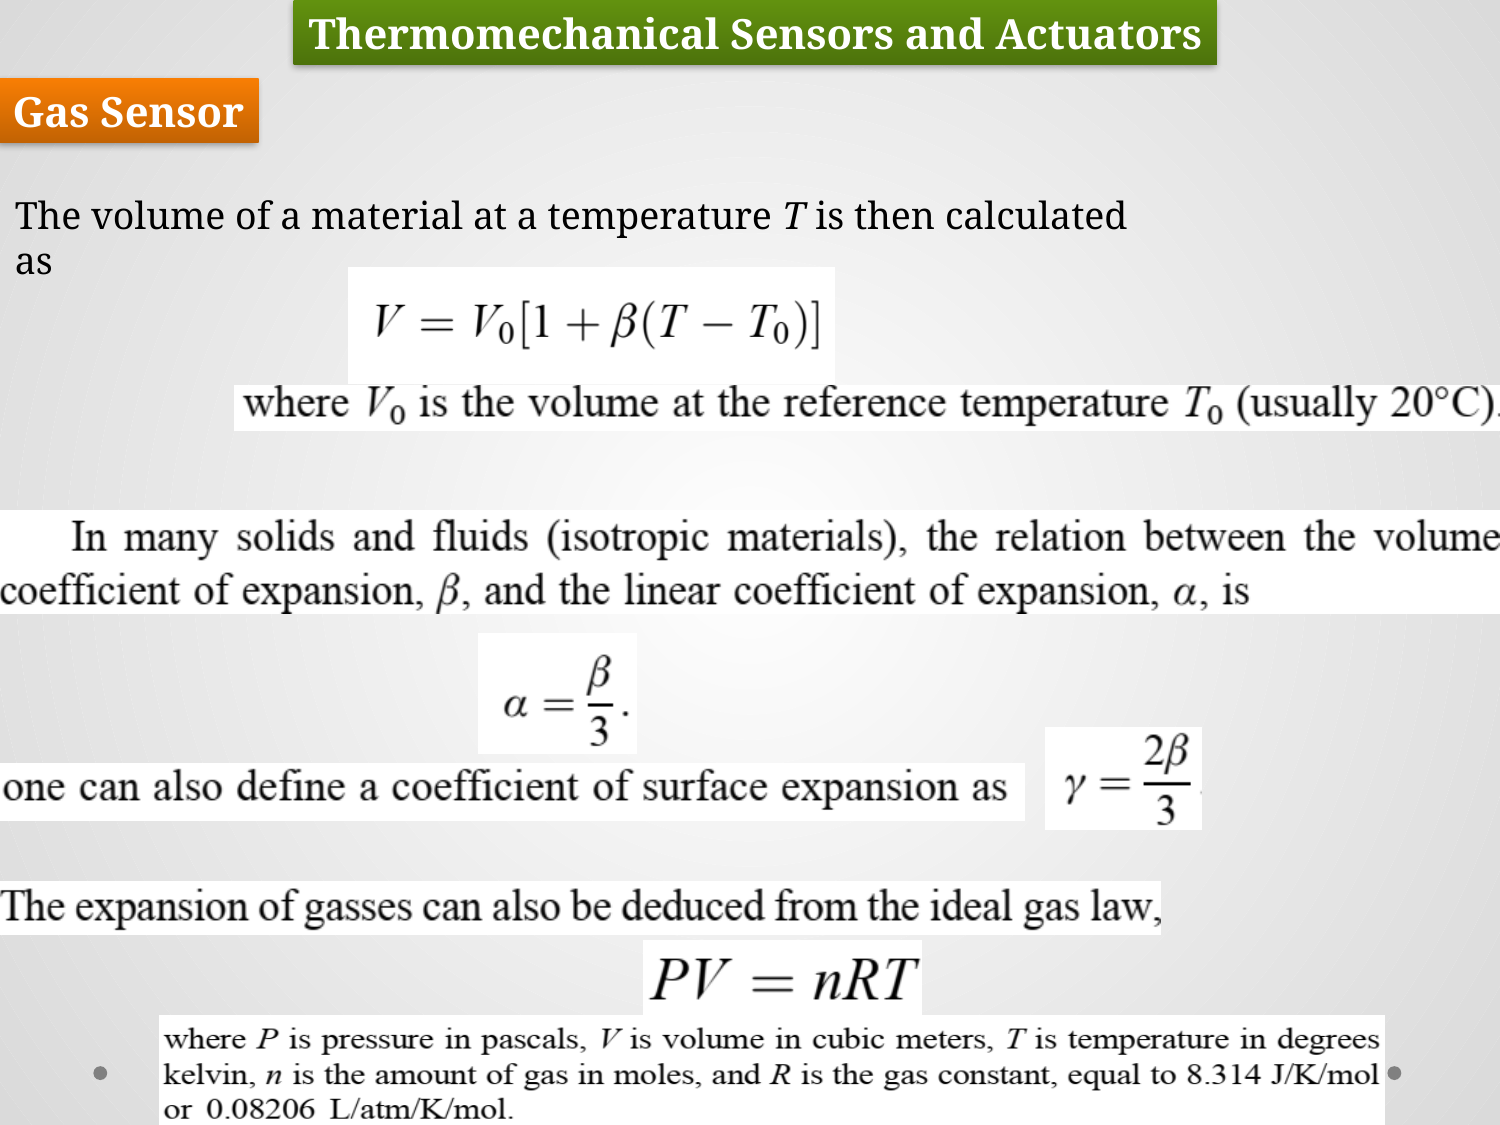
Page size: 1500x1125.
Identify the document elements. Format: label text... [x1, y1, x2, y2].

picture [0, 881, 1162, 935]
text_box Gas Sensor [0, 78, 259, 143]
picture [0, 510, 1500, 615]
picture [1045, 727, 1202, 830]
picture [0, 763, 1026, 822]
picture [348, 266, 835, 384]
text_box The volume of a material at a temperature T is then calculated as [0, 184, 1176, 290]
picture [159, 940, 1386, 1125]
text_box Thermomechanical Sensors and Actuators [293, 0, 1217, 65]
picture [477, 633, 637, 754]
picture [234, 385, 1500, 431]
